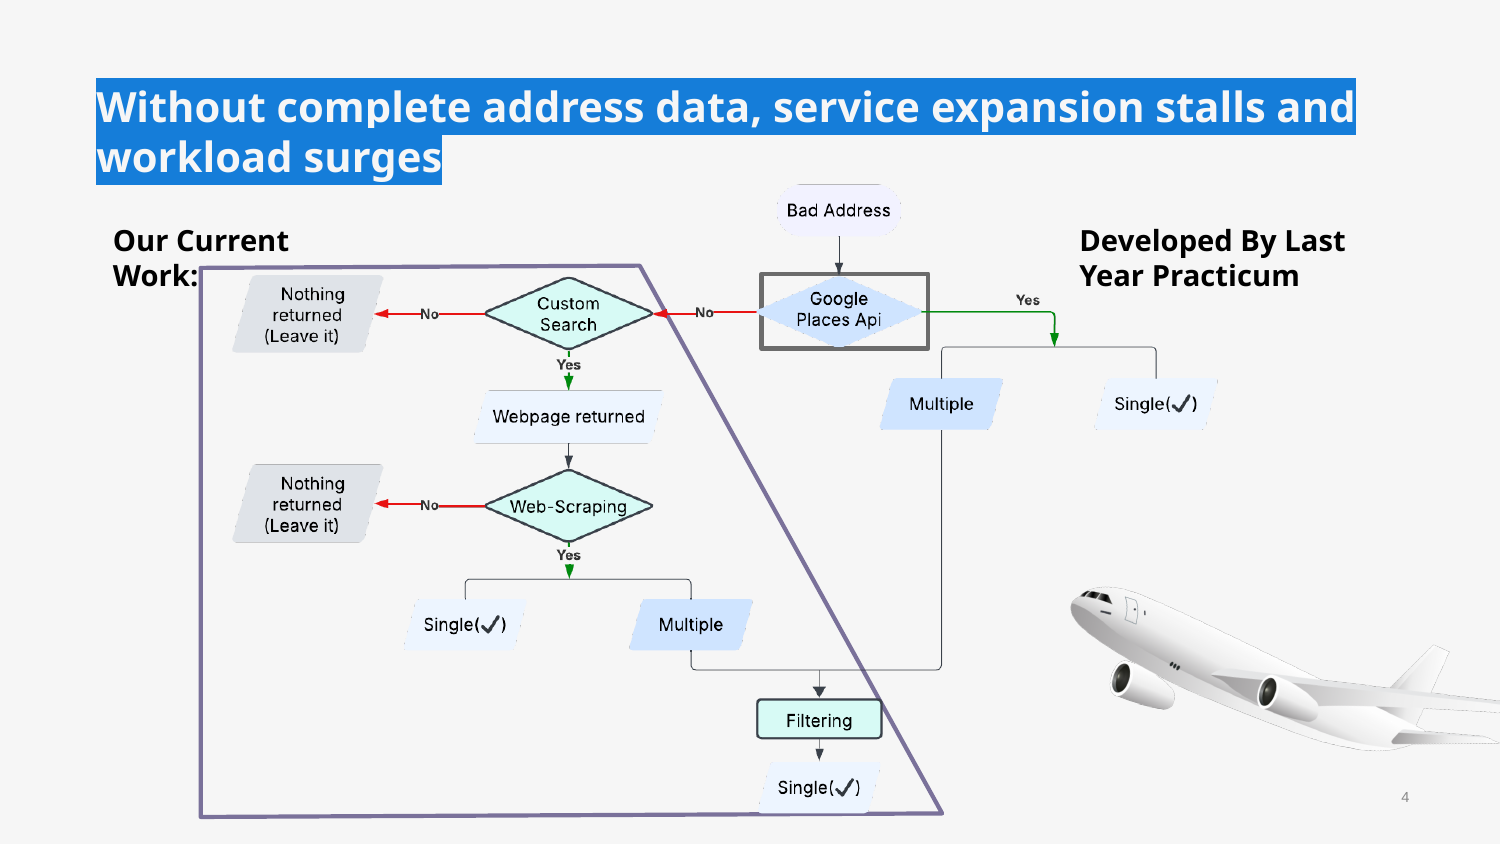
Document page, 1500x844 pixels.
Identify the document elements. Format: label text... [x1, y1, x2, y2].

text_box Developed By Last Year Practicum [1253, 215, 1388, 301]
title Without complete address data, service expansion stalls and workload surges [81, 65, 1477, 160]
picture [200, 153, 1500, 844]
slide_number 3 [1253, 777, 1425, 816]
text_box Our Current Work: [97, 215, 195, 301]
